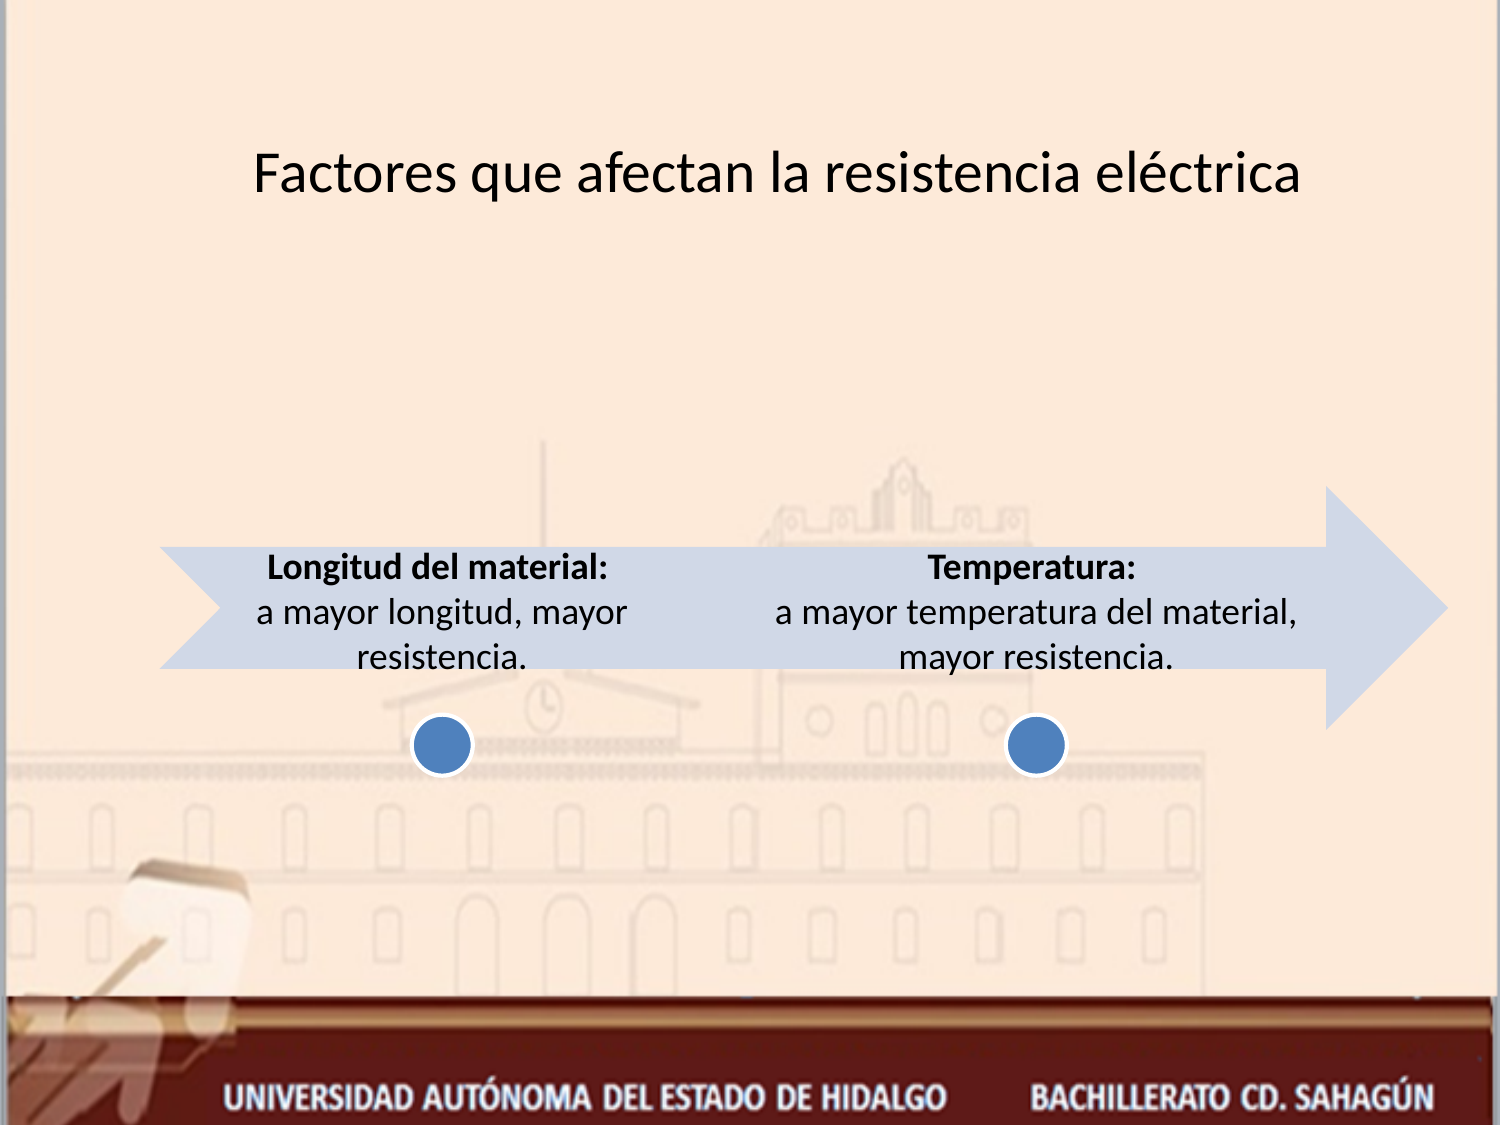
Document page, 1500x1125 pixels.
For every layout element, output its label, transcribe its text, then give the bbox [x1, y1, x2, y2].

picture [0, 0, 1500, 1125]
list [159, 302, 1449, 914]
title Factores que afectan la resistencia eléctrica [230, 90, 1327, 248]
